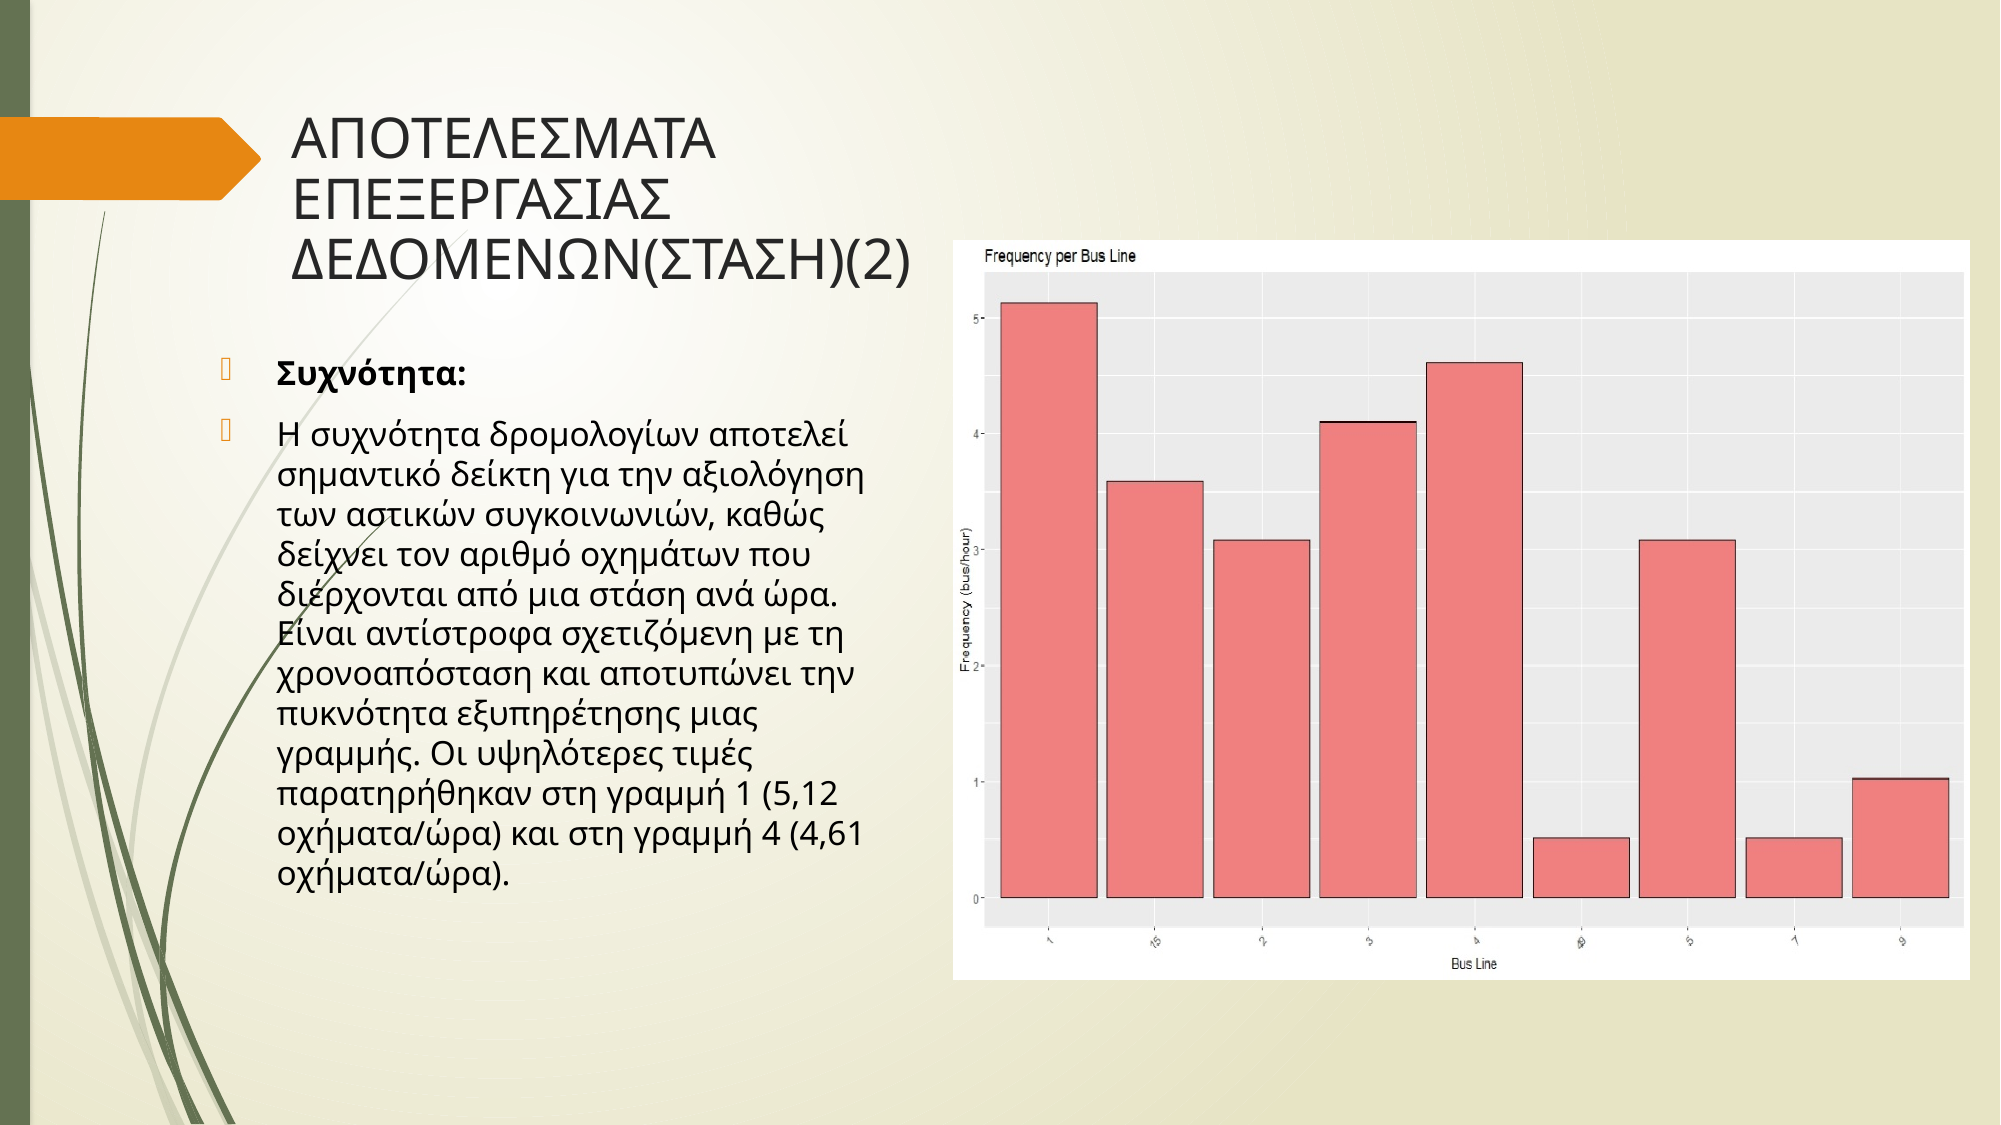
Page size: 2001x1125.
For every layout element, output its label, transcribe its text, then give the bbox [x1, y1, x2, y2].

title ΑΠΟΤΕΛΕΣΜΑΤΑ ΕΠΕΞΕΡΓΑΣΙΑΣ ΔΕΔΟΜΕΝΩΝ(ΣΤΑΣΗ)(2) [276, 102, 956, 313]
list Συχνότητα: Η συχνότητα δρομολογίων αποτελεί σημαντικό δείκτη για την αξιολόγηση των αστικών συγκοινωνιών, καθώς δείχνει τον αριθμό οχημάτων που διέρχονται από μια στάση ανά ώρα. Είναι αντίστροφα σχετιζόμενη με τη χρονοαπόσταση και αποτυπώνει την πυκνότητα εξυπηρέτησης μιας γραμμής. Οι υψηλότερες τιμές παρατηρήθηκαν στη γραμμή 1 (5,12 οχήματα/ώρα) και στη γραμμή 4 (4,61 οχήματα/ώρα). [205, 345, 884, 915]
picture [953, 240, 1970, 980]
